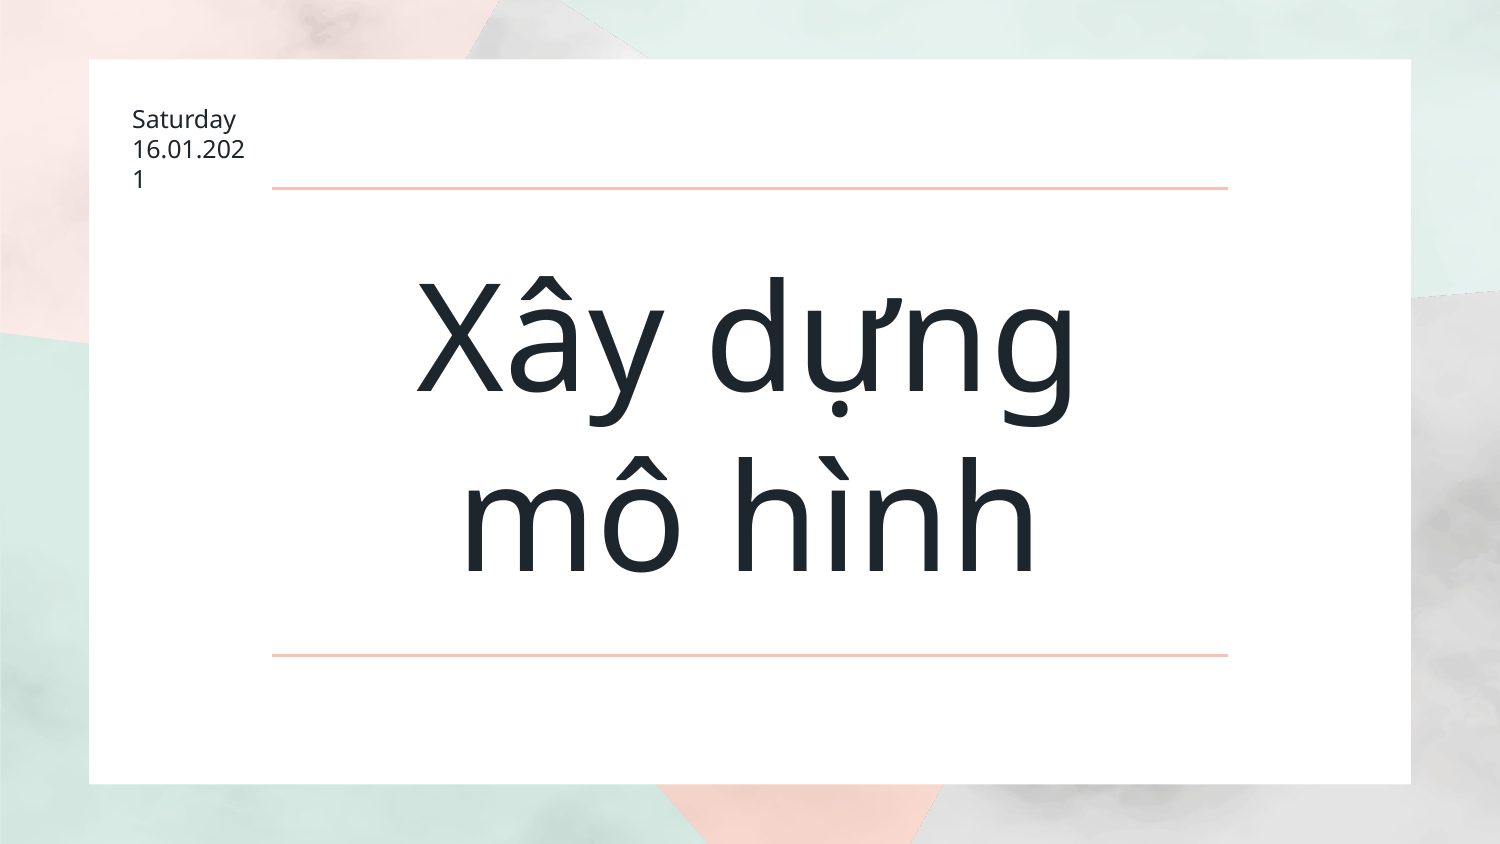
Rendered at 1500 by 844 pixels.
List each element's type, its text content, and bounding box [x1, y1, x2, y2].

title Xây dựng mô hình [272, 308, 1228, 536]
picture [0, 0, 1500, 844]
subtitle Saturday 16.01.2021 [116, 88, 273, 182]
